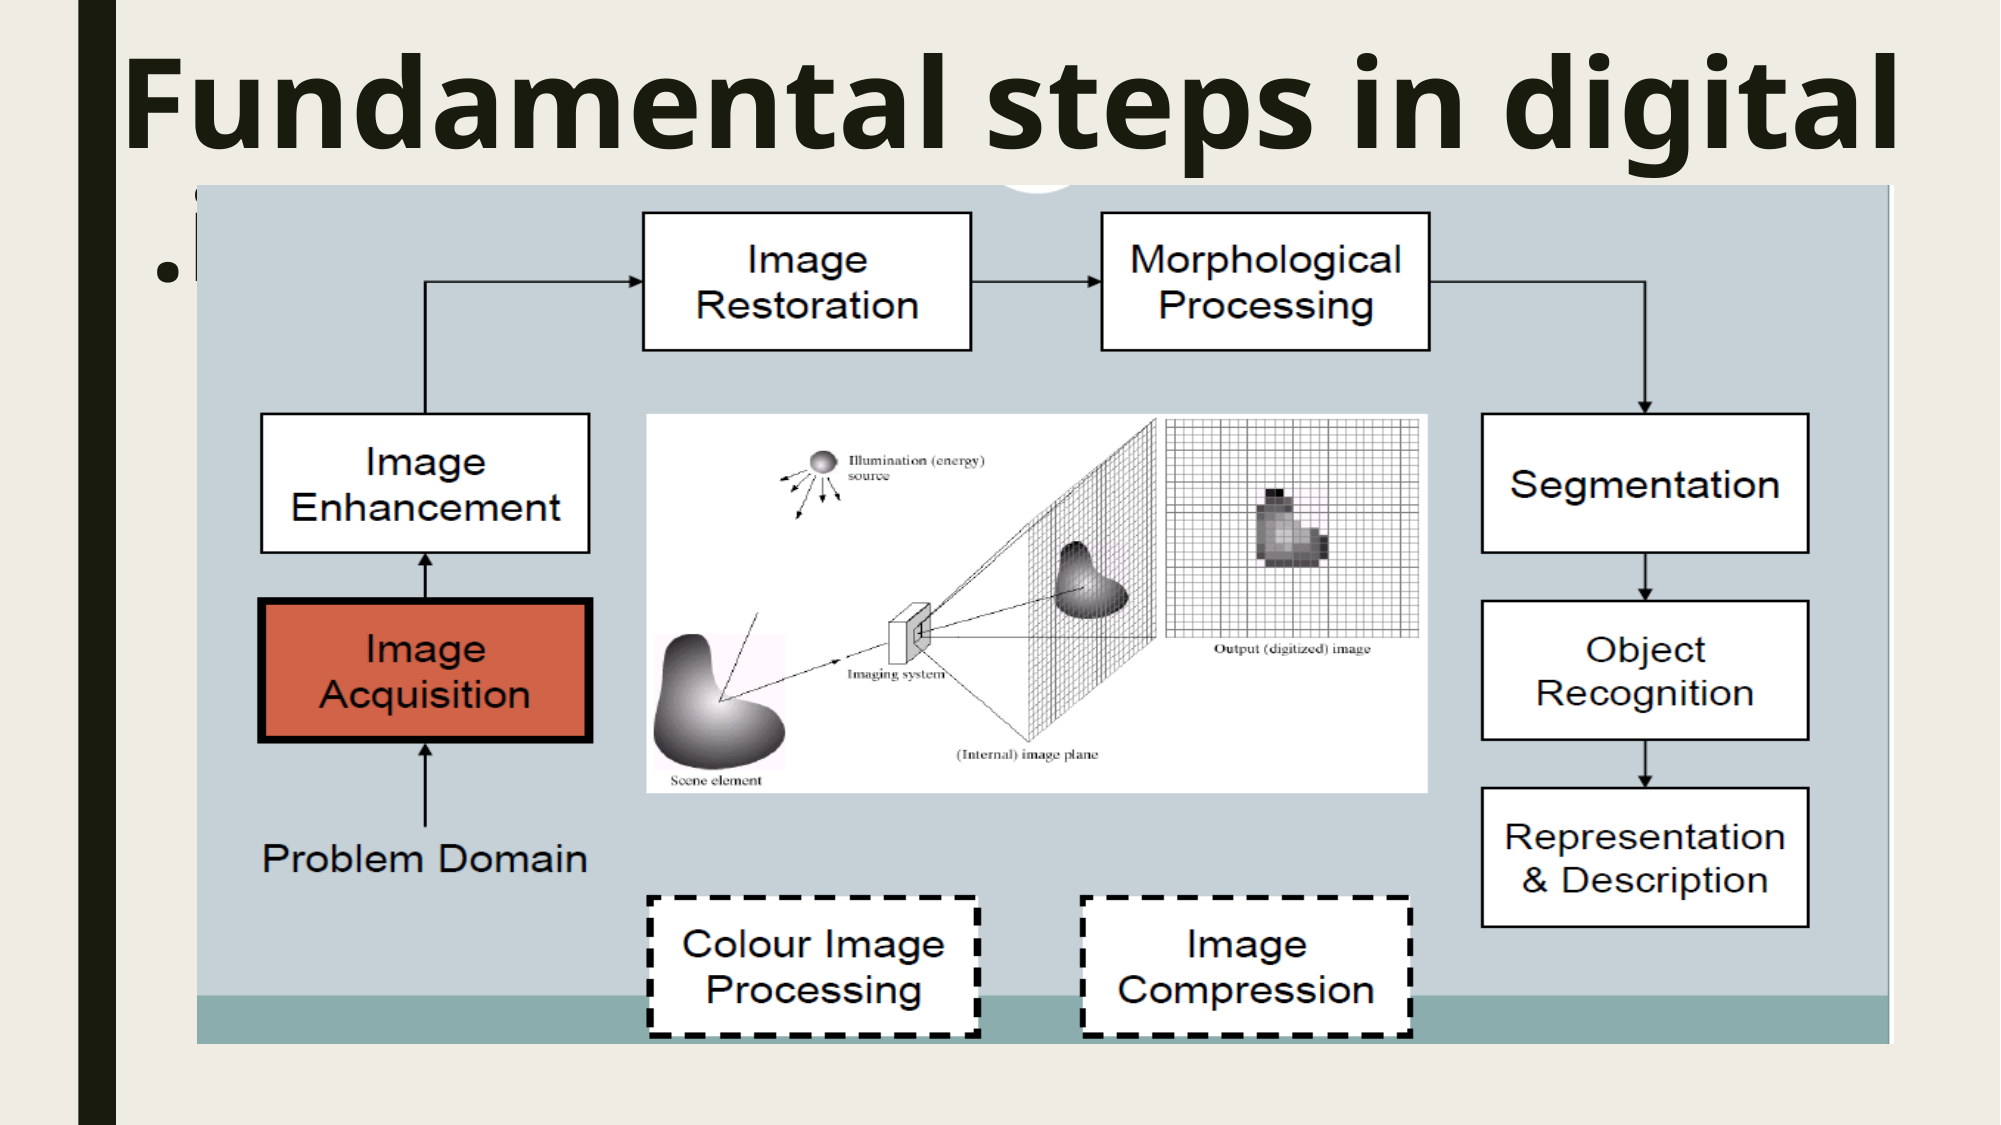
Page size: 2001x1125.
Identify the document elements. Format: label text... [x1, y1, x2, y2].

title Fundamental steps in digital image processing. [103, 33, 2000, 186]
picture [197, 185, 1894, 1044]
